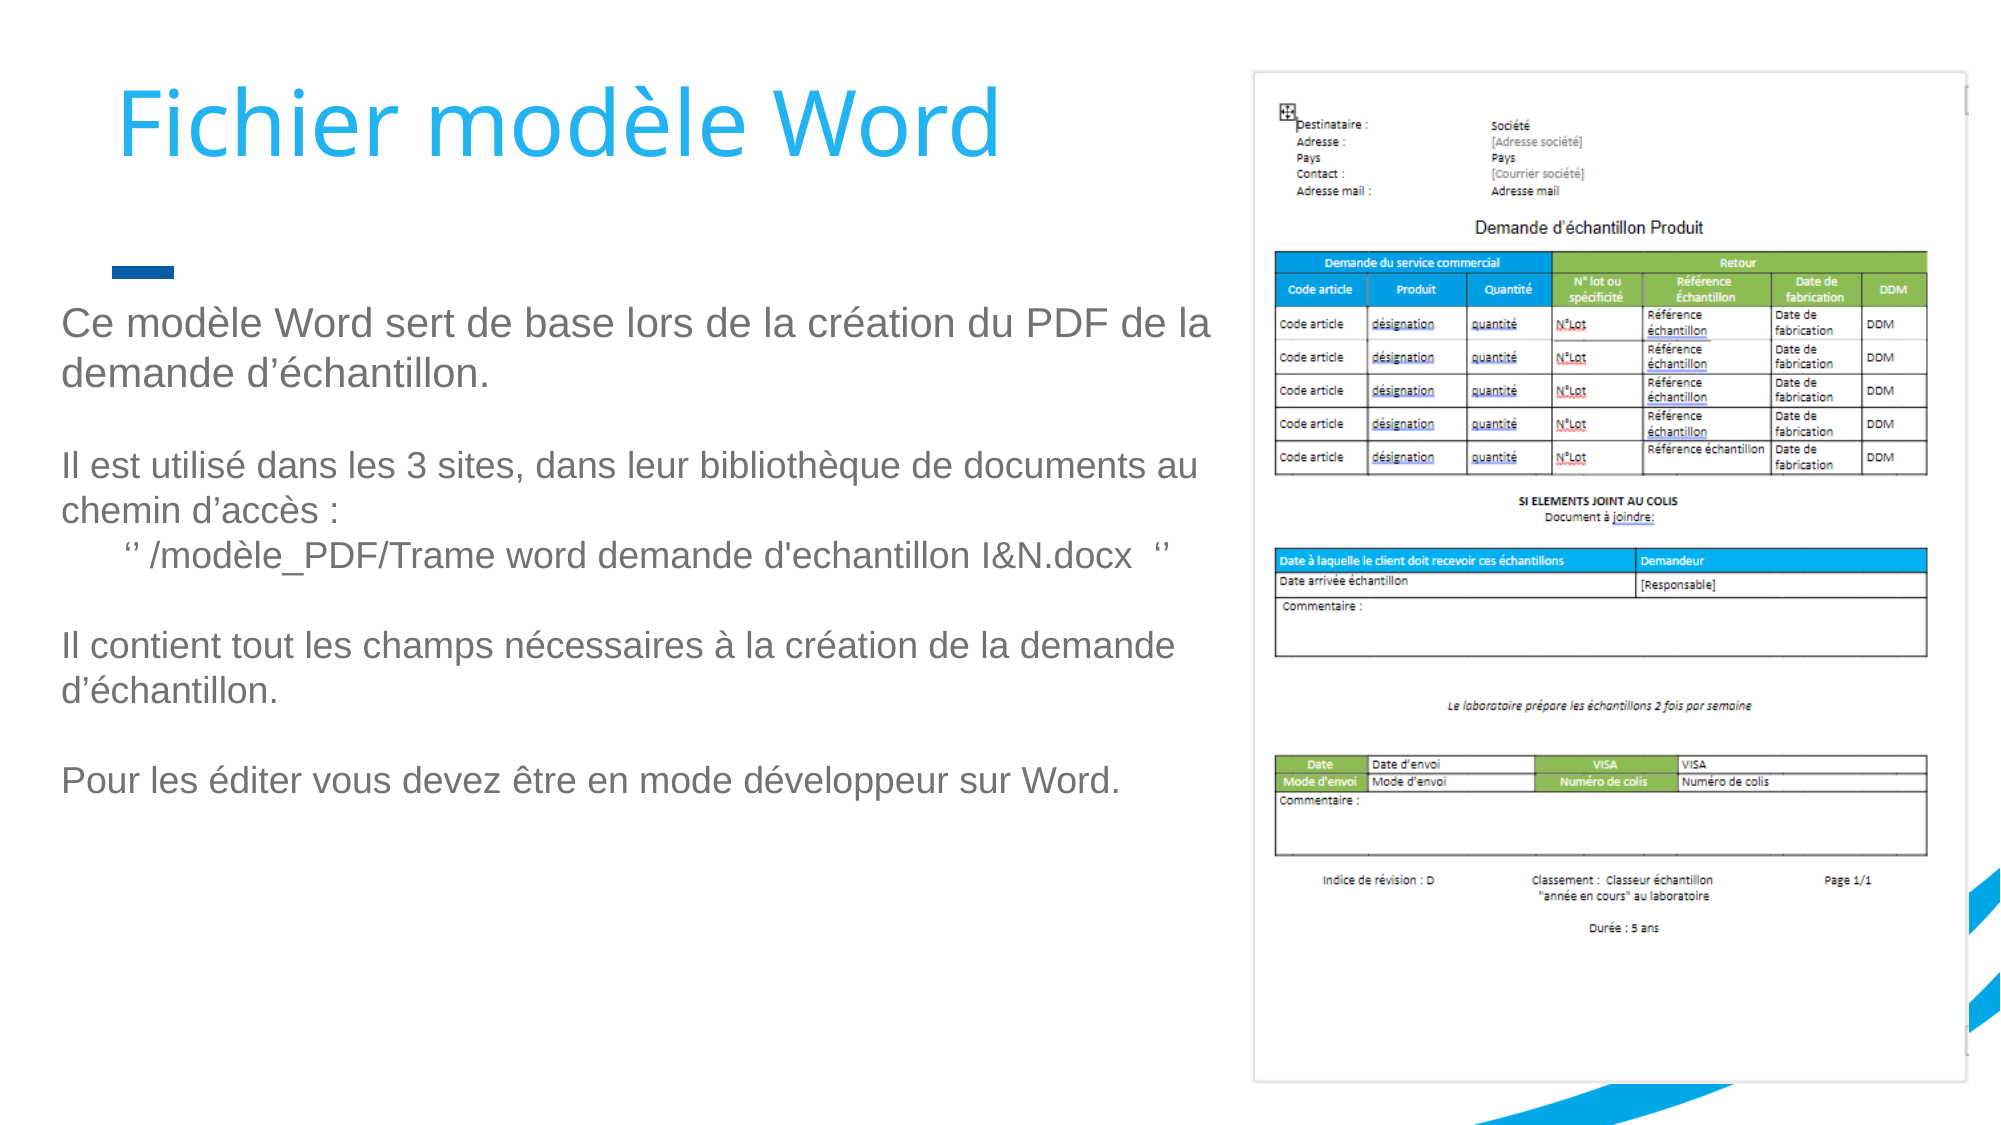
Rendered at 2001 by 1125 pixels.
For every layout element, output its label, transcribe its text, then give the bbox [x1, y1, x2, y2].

list Fichier modèle Word [100, 69, 1251, 173]
text_box Ce modèle Word sert de base lors de la création du PDF de la demande d’échantillon. Il est utilisé dans les 3 sites, dans leur bibliothèque de documents au chemin d’accès : ‘’ /modèle_PDF/Trame word demande d'echantillon I&N.docx ‘’ Il contient tout les champs nécessaires à la création de la demande d’échantillon. Pour les éditer vous devez être en mode développeur sur Word. [46, 288, 1251, 809]
picture [1251, 69, 2000, 1125]
